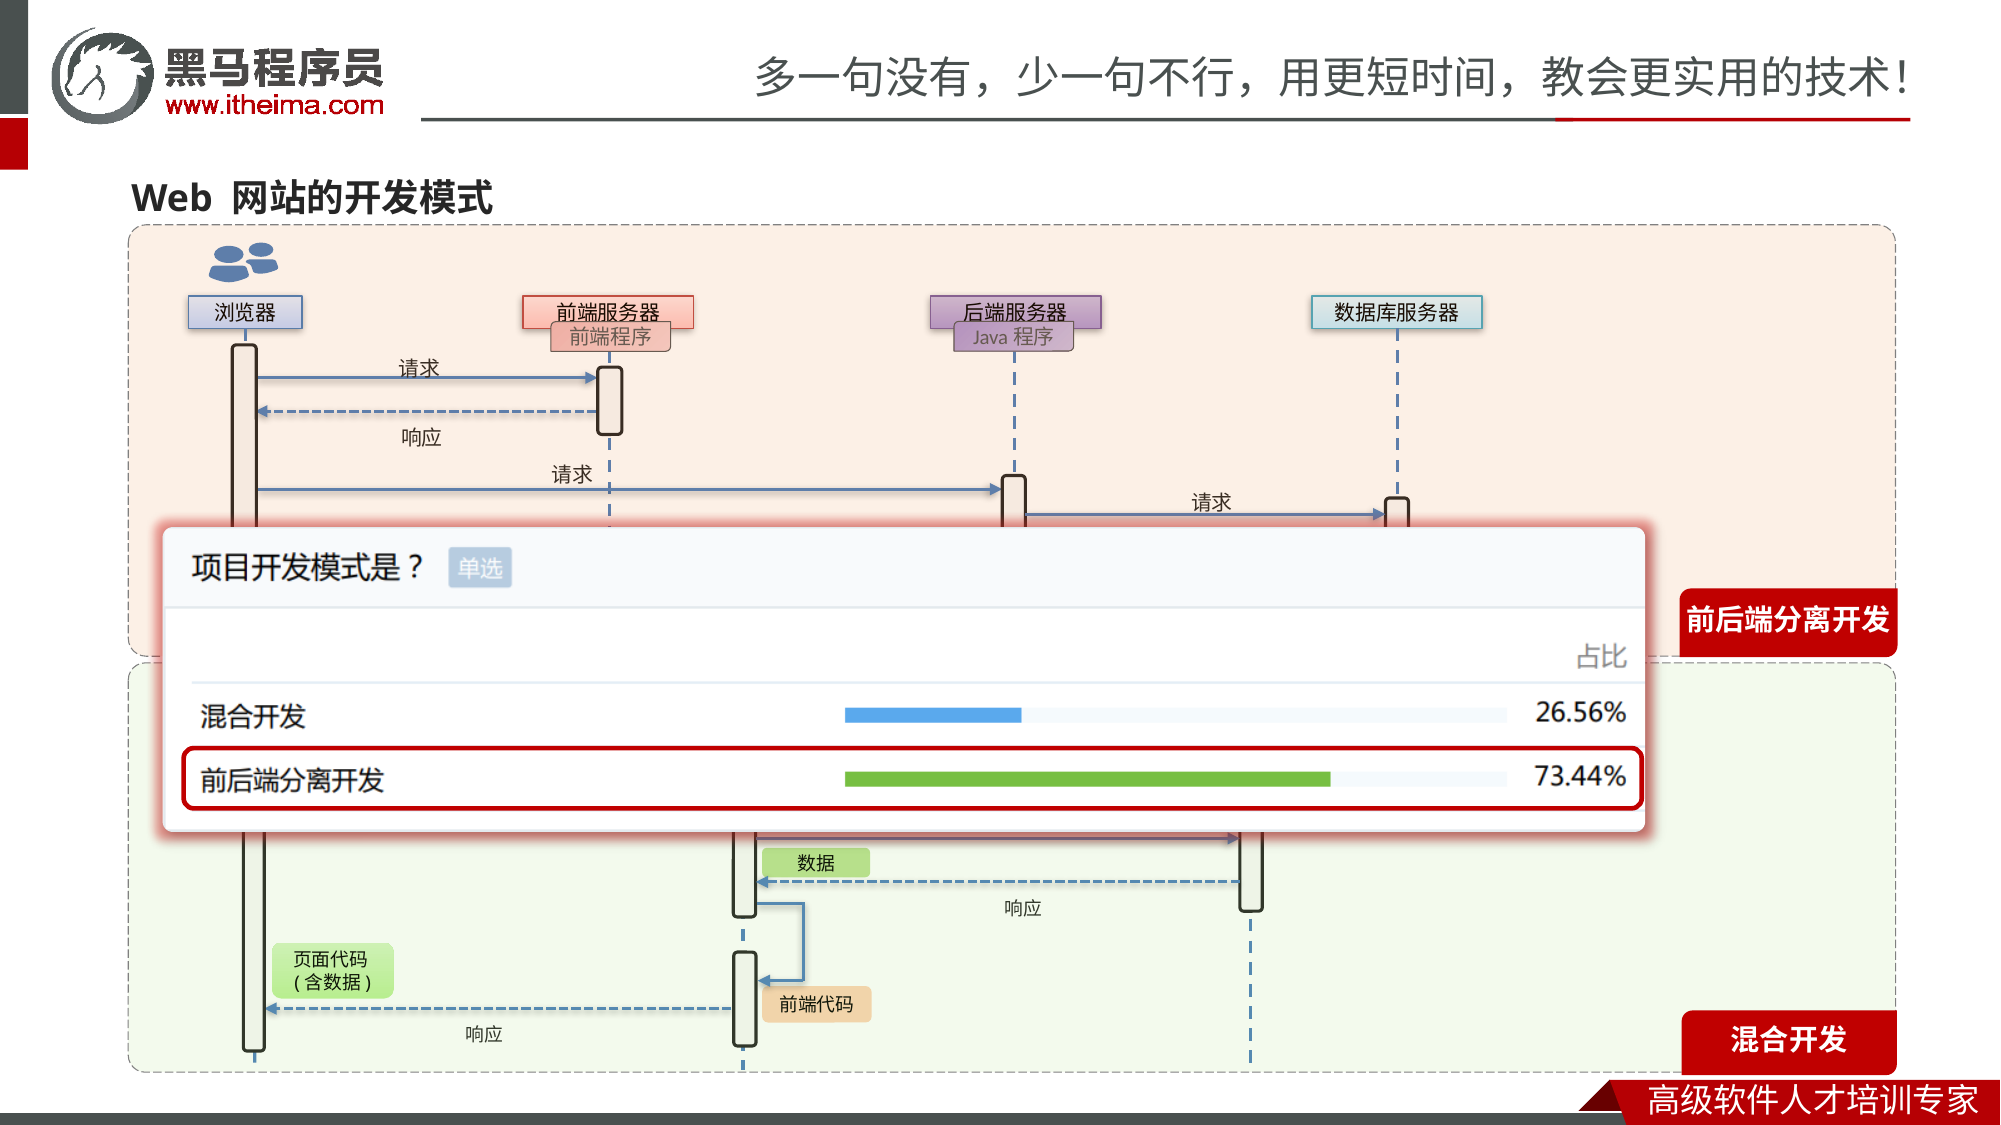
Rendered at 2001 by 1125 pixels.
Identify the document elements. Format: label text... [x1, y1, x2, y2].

text_box [745, 849, 1250, 1075]
text_box [126, 668, 741, 1075]
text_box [756, 901, 804, 981]
picture [50, 26, 384, 125]
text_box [128, 224, 1898, 658]
list Web 网站的开发模式 [116, 154, 1872, 240]
text_box 混合开发 [1679, 1008, 1899, 1078]
picture [162, 526, 1646, 833]
text_box [1251, 669, 1898, 1075]
